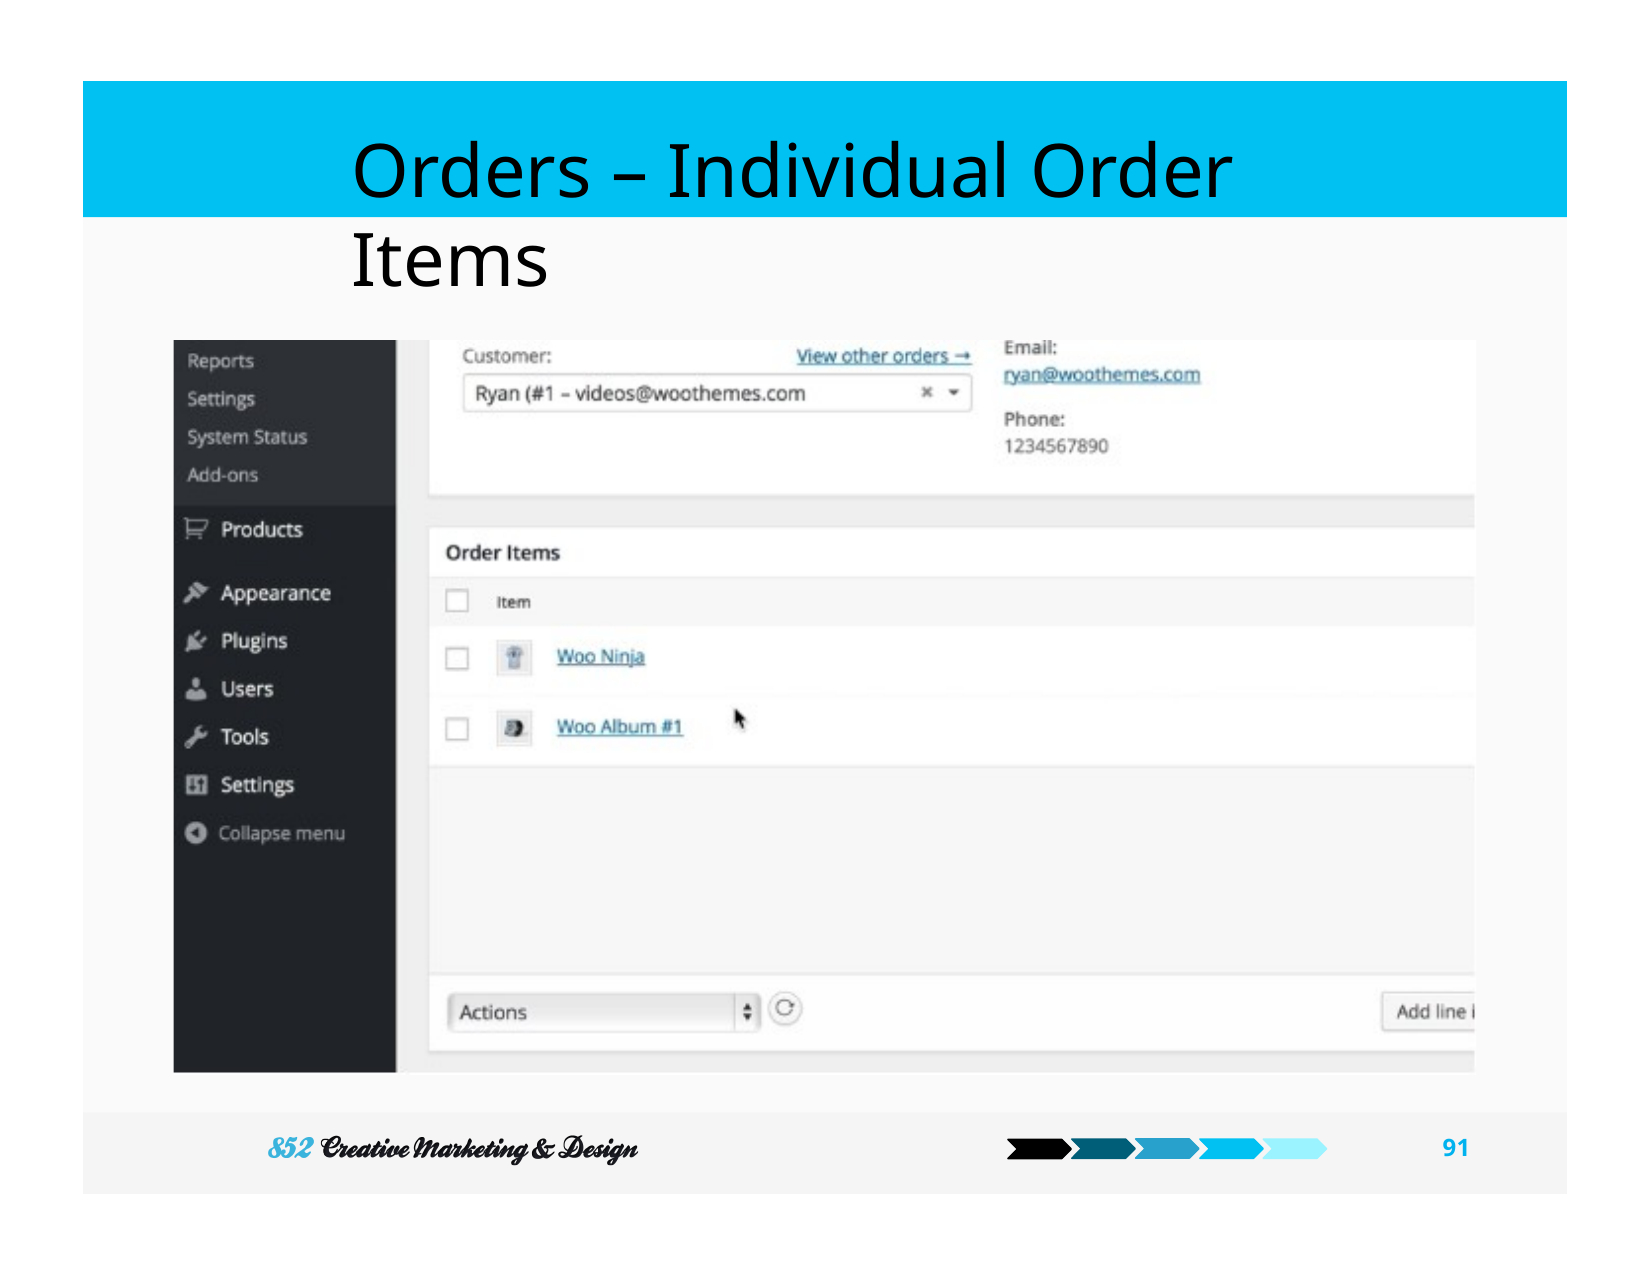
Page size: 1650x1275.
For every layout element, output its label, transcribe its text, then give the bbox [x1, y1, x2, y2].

text_box [1007, 1139, 1072, 1159]
text_box [1135, 1138, 1199, 1159]
slide_number 91 [1438, 1129, 1484, 1275]
text_box [1263, 1139, 1327, 1159]
text_box [1071, 1139, 1136, 1159]
text_box [1199, 1139, 1264, 1159]
text_box [173, 340, 1477, 1076]
title Orders – Individual Order Items [349, 121, 1300, 337]
picture [257, 1124, 645, 1173]
